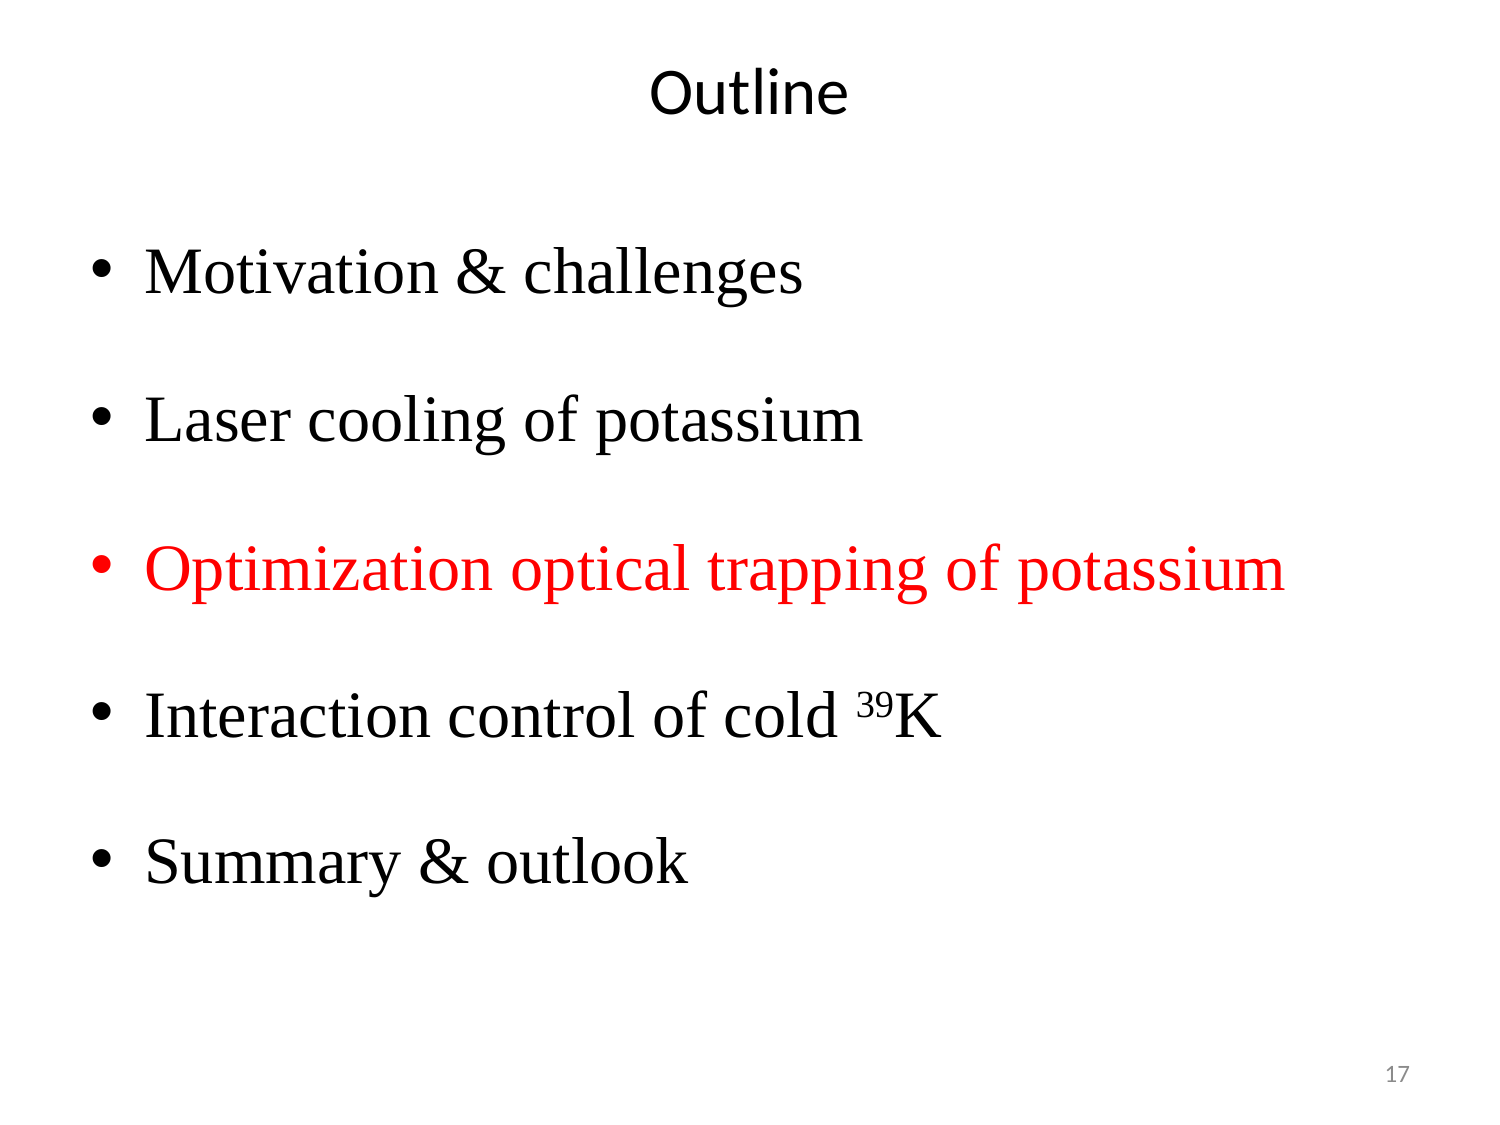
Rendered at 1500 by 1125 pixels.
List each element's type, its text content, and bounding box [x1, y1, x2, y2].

list Motivation & challenges Laser cooling of potassium Optimization optical trapping of potassium Interaction control of cold 39K Summary & outlook [75, 219, 1425, 922]
title Outline [0, 0, 1500, 189]
slide_number 17 [1074, 1042, 1425, 1103]
